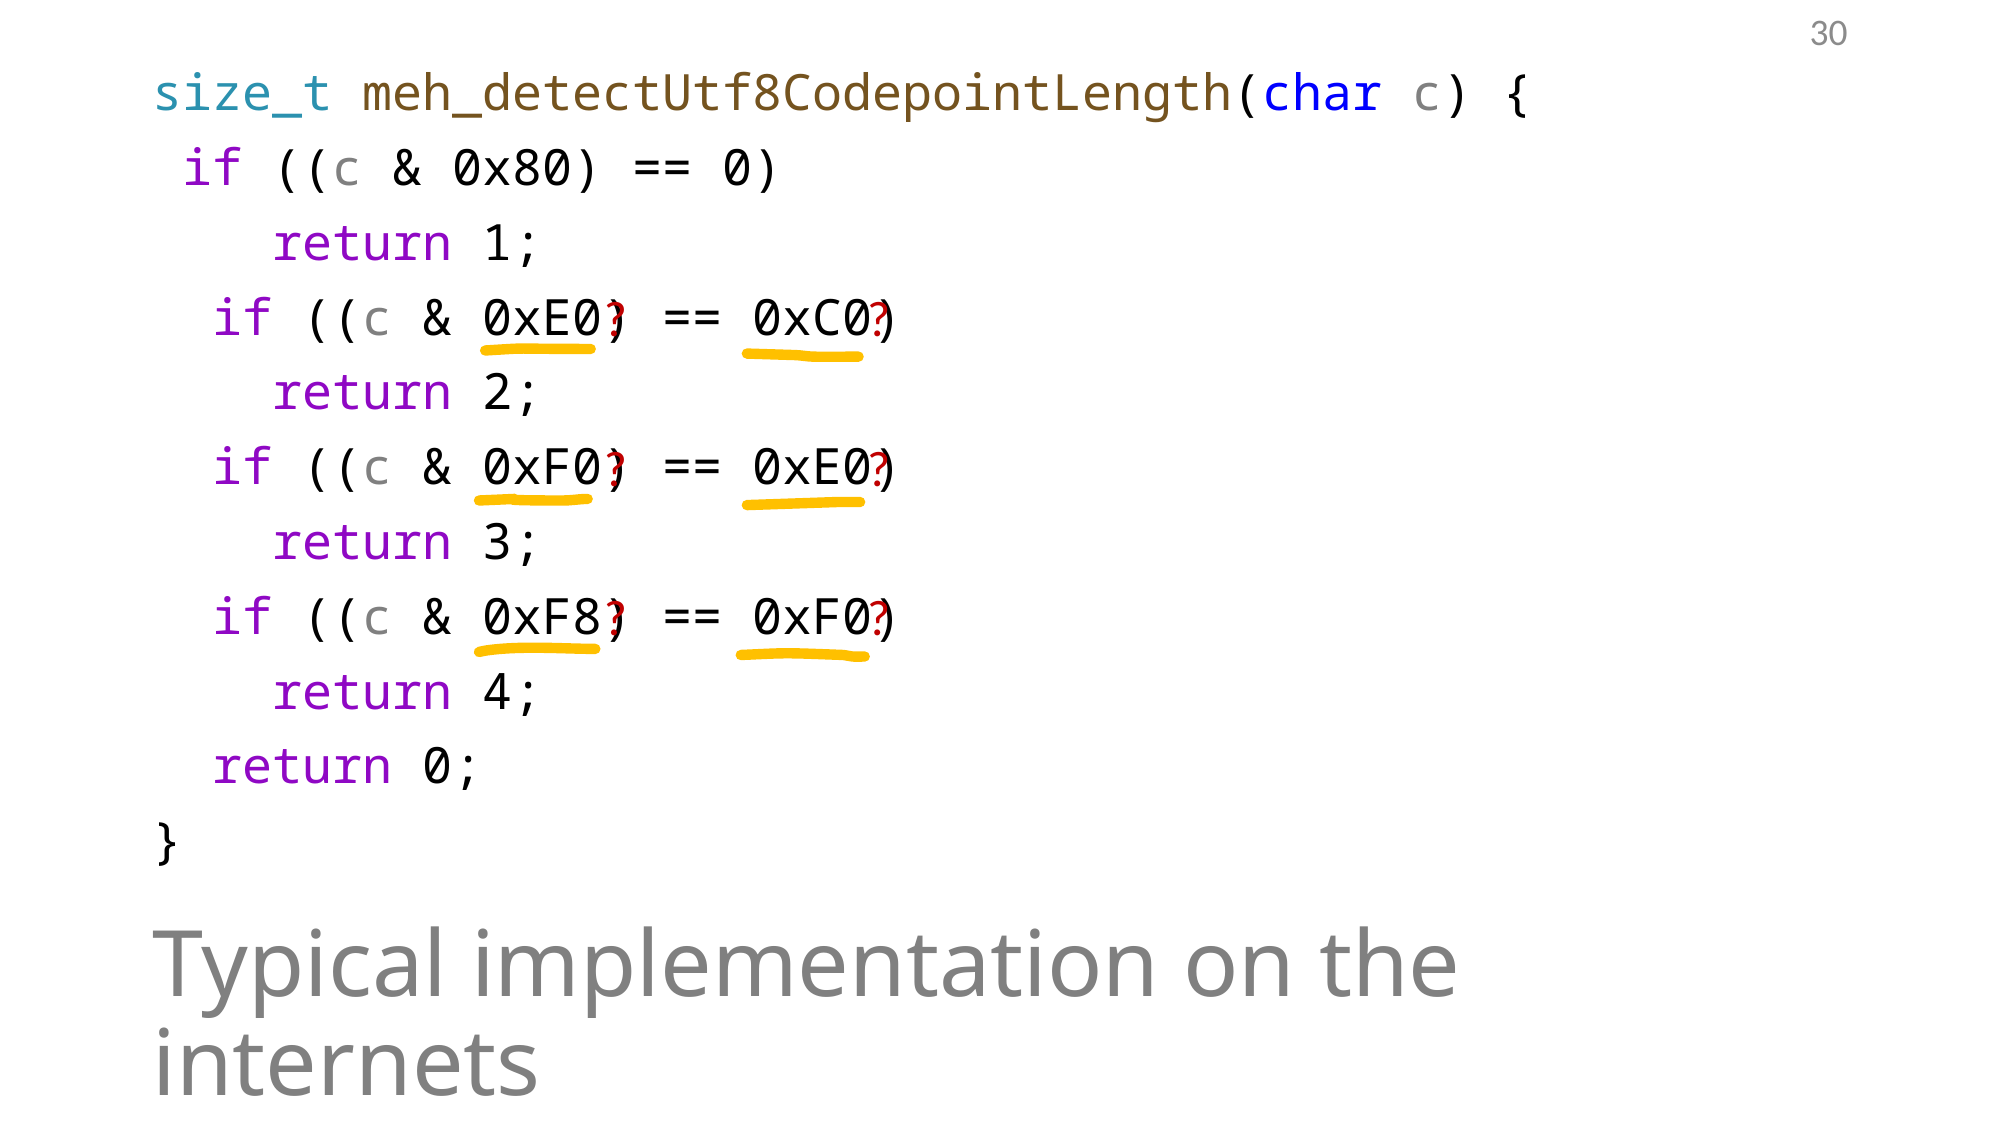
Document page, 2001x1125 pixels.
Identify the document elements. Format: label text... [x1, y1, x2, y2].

text_box [745, 352, 860, 358]
text_box [477, 646, 597, 653]
text_box ? [588, 428, 641, 504]
list size_t meh_detectUtf8CodepointLength(char c) { if ((c & 0x80) == 0) return 1; if ((c & 0xE0) == 0xC0) return 2; if ((c & 0xF0) == 0xE0) return 3; if ((c & 0xF8) == 0xF0) return 4; return 0; } [137, 59, 1863, 908]
text_box [745, 500, 862, 507]
text_box ? [852, 278, 905, 354]
text_box ? [588, 278, 641, 354]
title Typical implementation on the internets [137, 908, 1863, 1125]
text_box ? [852, 428, 905, 504]
text_box ? [588, 578, 641, 653]
text_box [477, 497, 589, 502]
text_box [739, 652, 866, 658]
slide_number 30 [1412, 0, 1863, 60]
text_box [484, 347, 592, 352]
text_box ? [852, 578, 905, 653]
